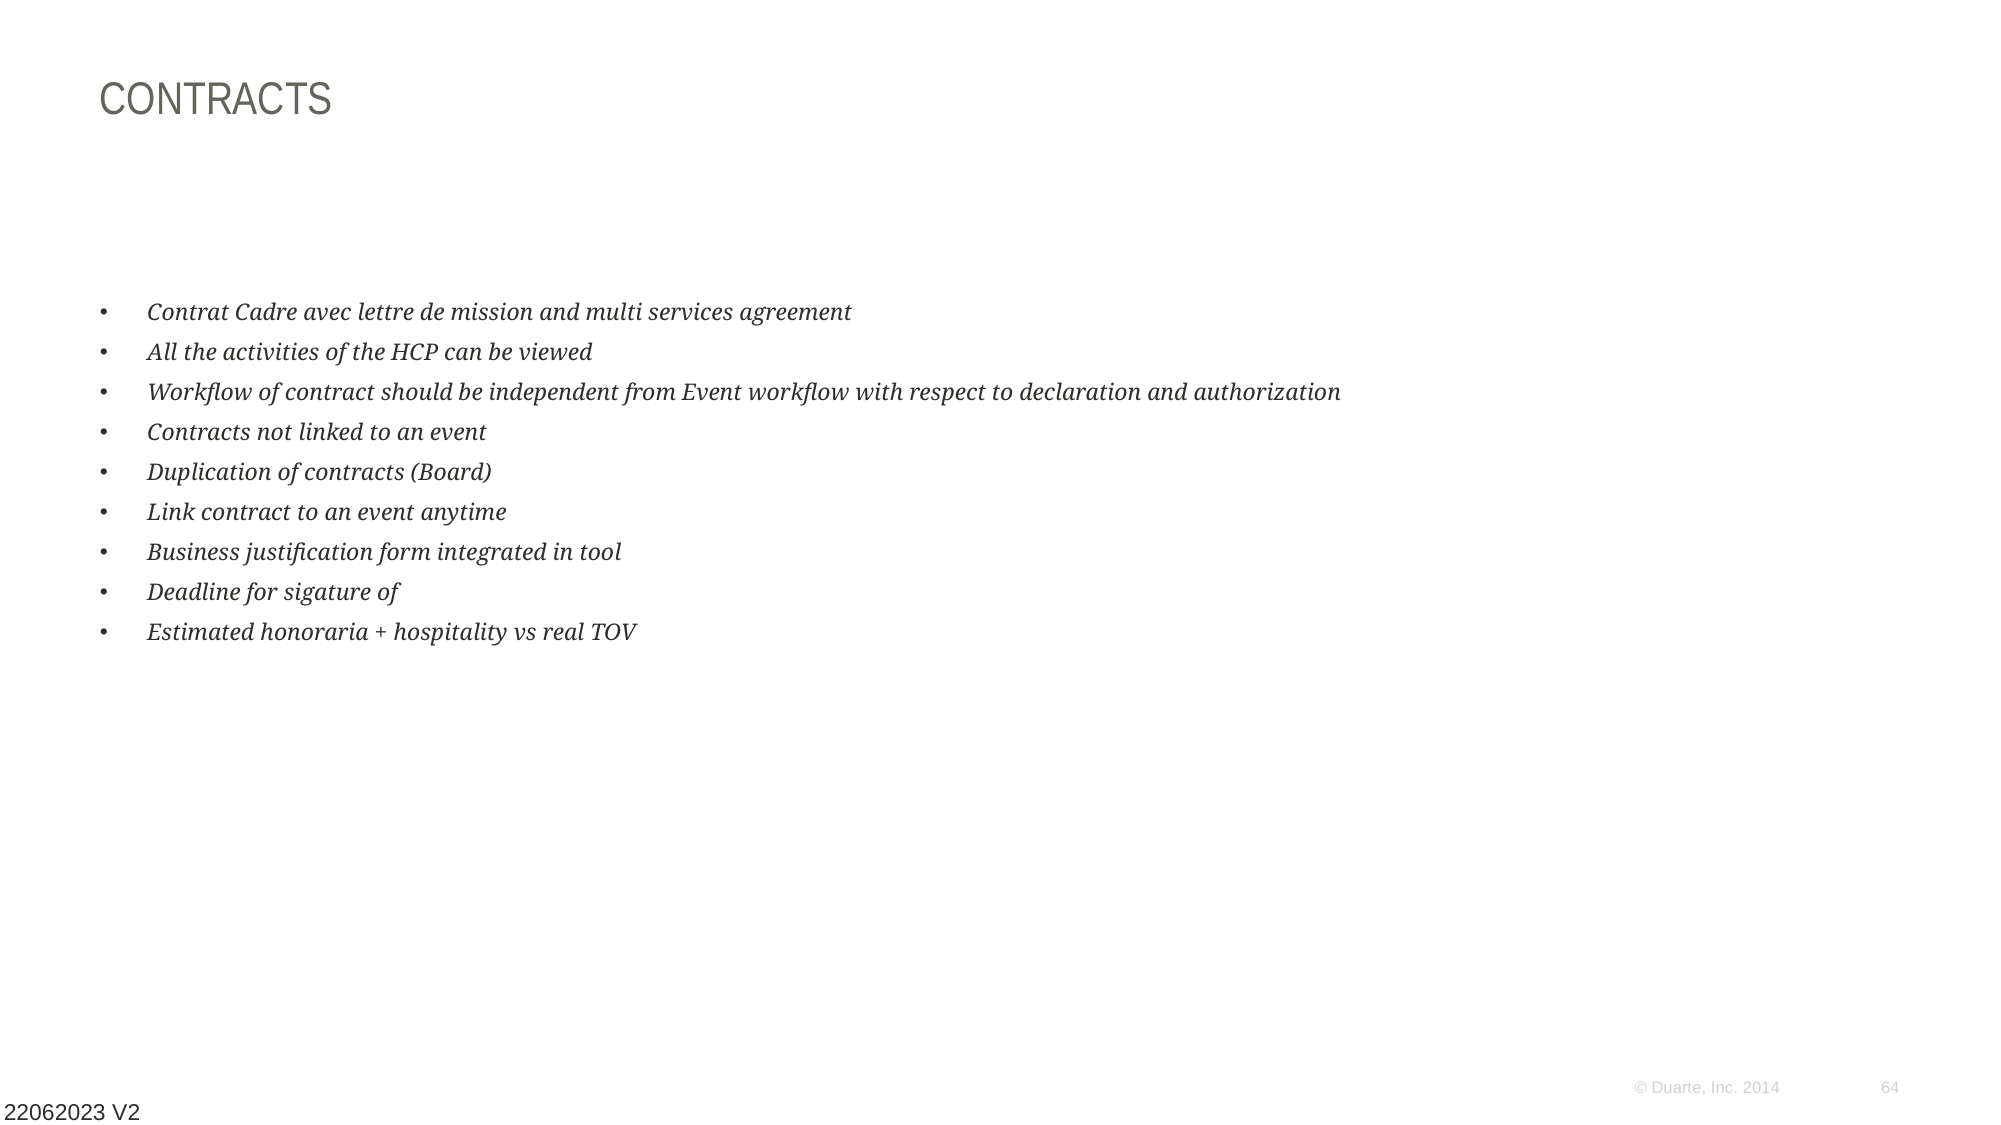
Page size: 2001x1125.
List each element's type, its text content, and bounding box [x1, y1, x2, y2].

list Contrat Cadre avec lettre de mission and multi services agreement All the activities of the HCP can be viewed Workflow of contract should be independent from Event workflow with respect to declaration and authorization Contracts not linked to an event Duplication of contracts (Board) Link contract to an event anytime Business justification form integrated in tool Deadline for sigature of Estimated honoraria + hospitality vs real TOV [100, 297, 1900, 1050]
title CONTRACTS [100, 75, 1900, 162]
